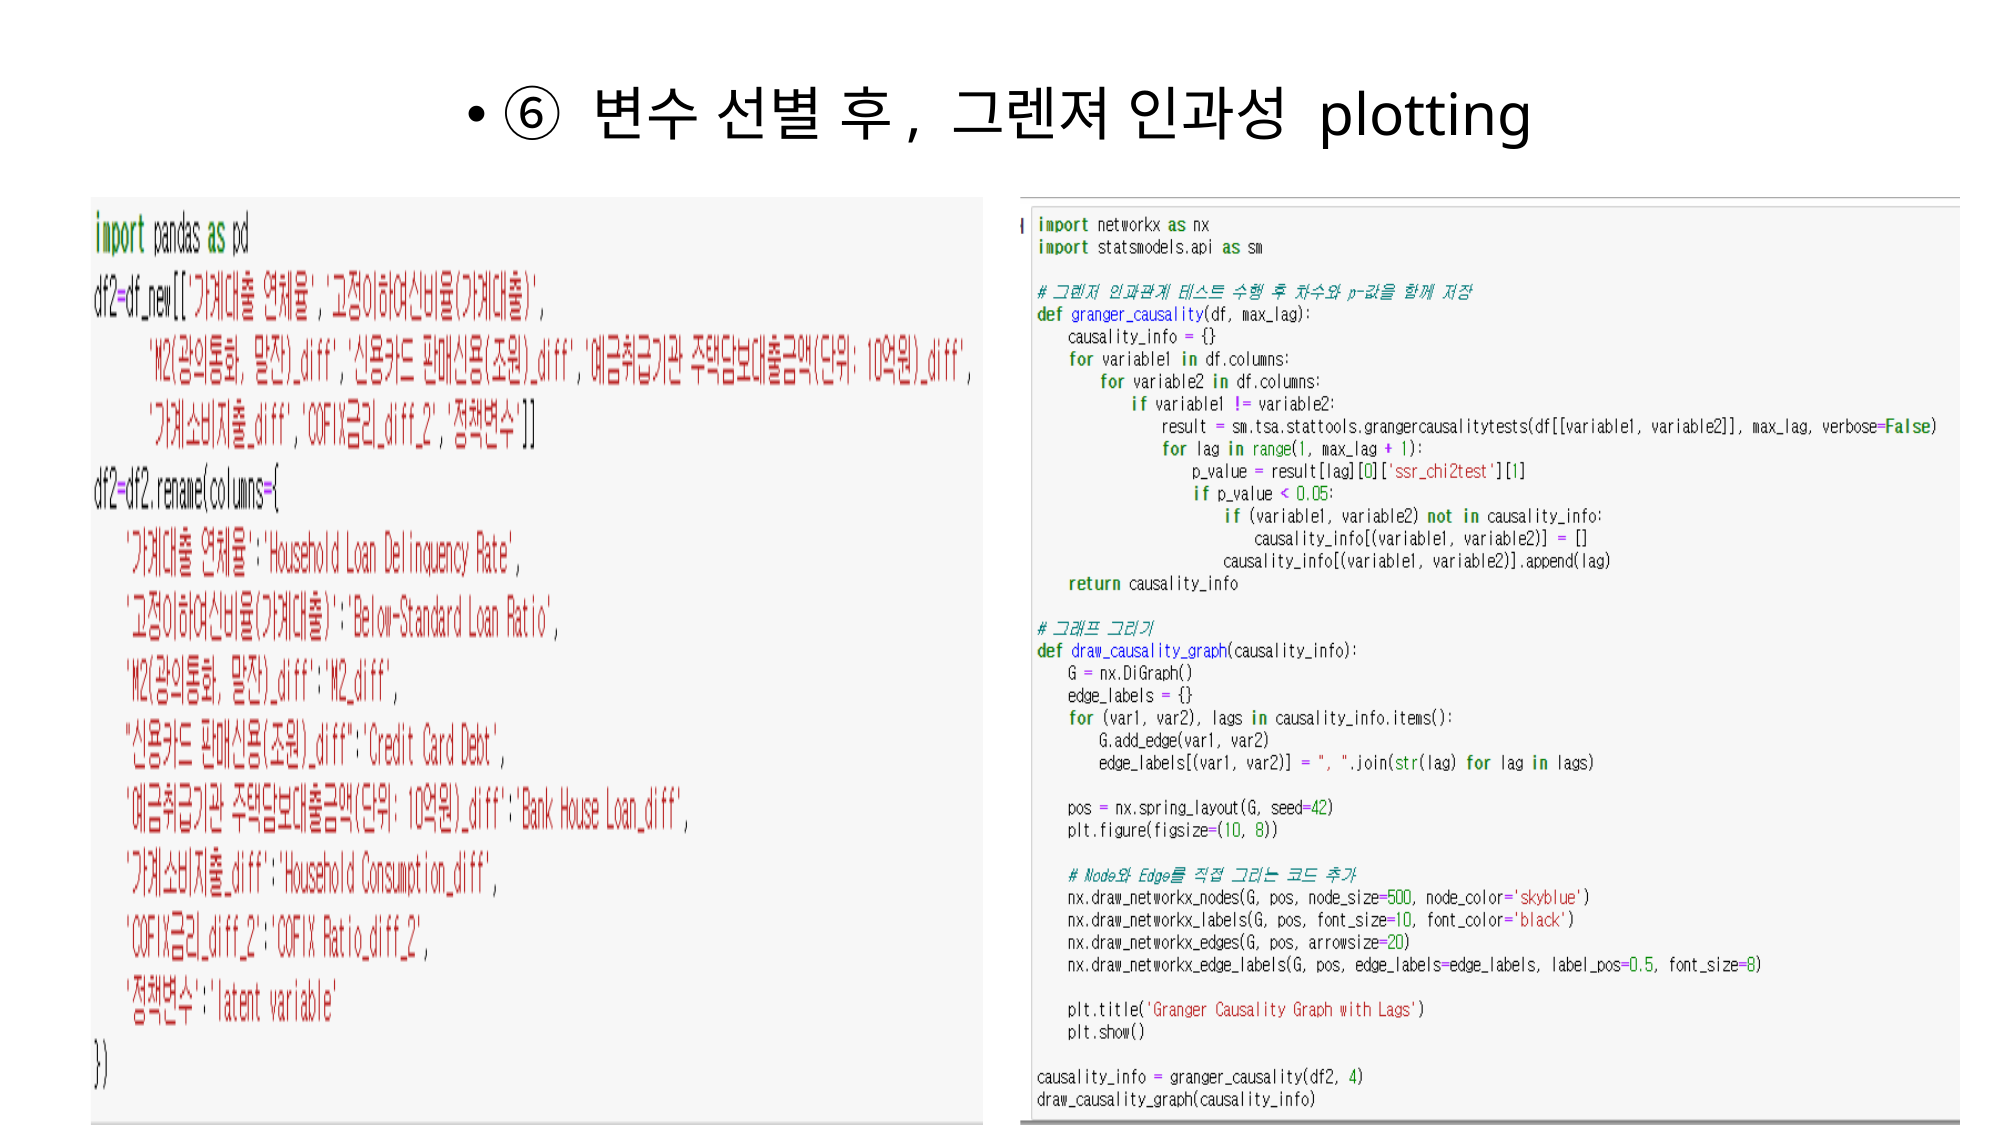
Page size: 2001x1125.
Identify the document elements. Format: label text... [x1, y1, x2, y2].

picture [1020, 197, 1960, 1125]
picture [90, 197, 983, 1125]
list ⑥ 변수 선별 후, 그렌져 인과성 plotting [137, 77, 1863, 164]
